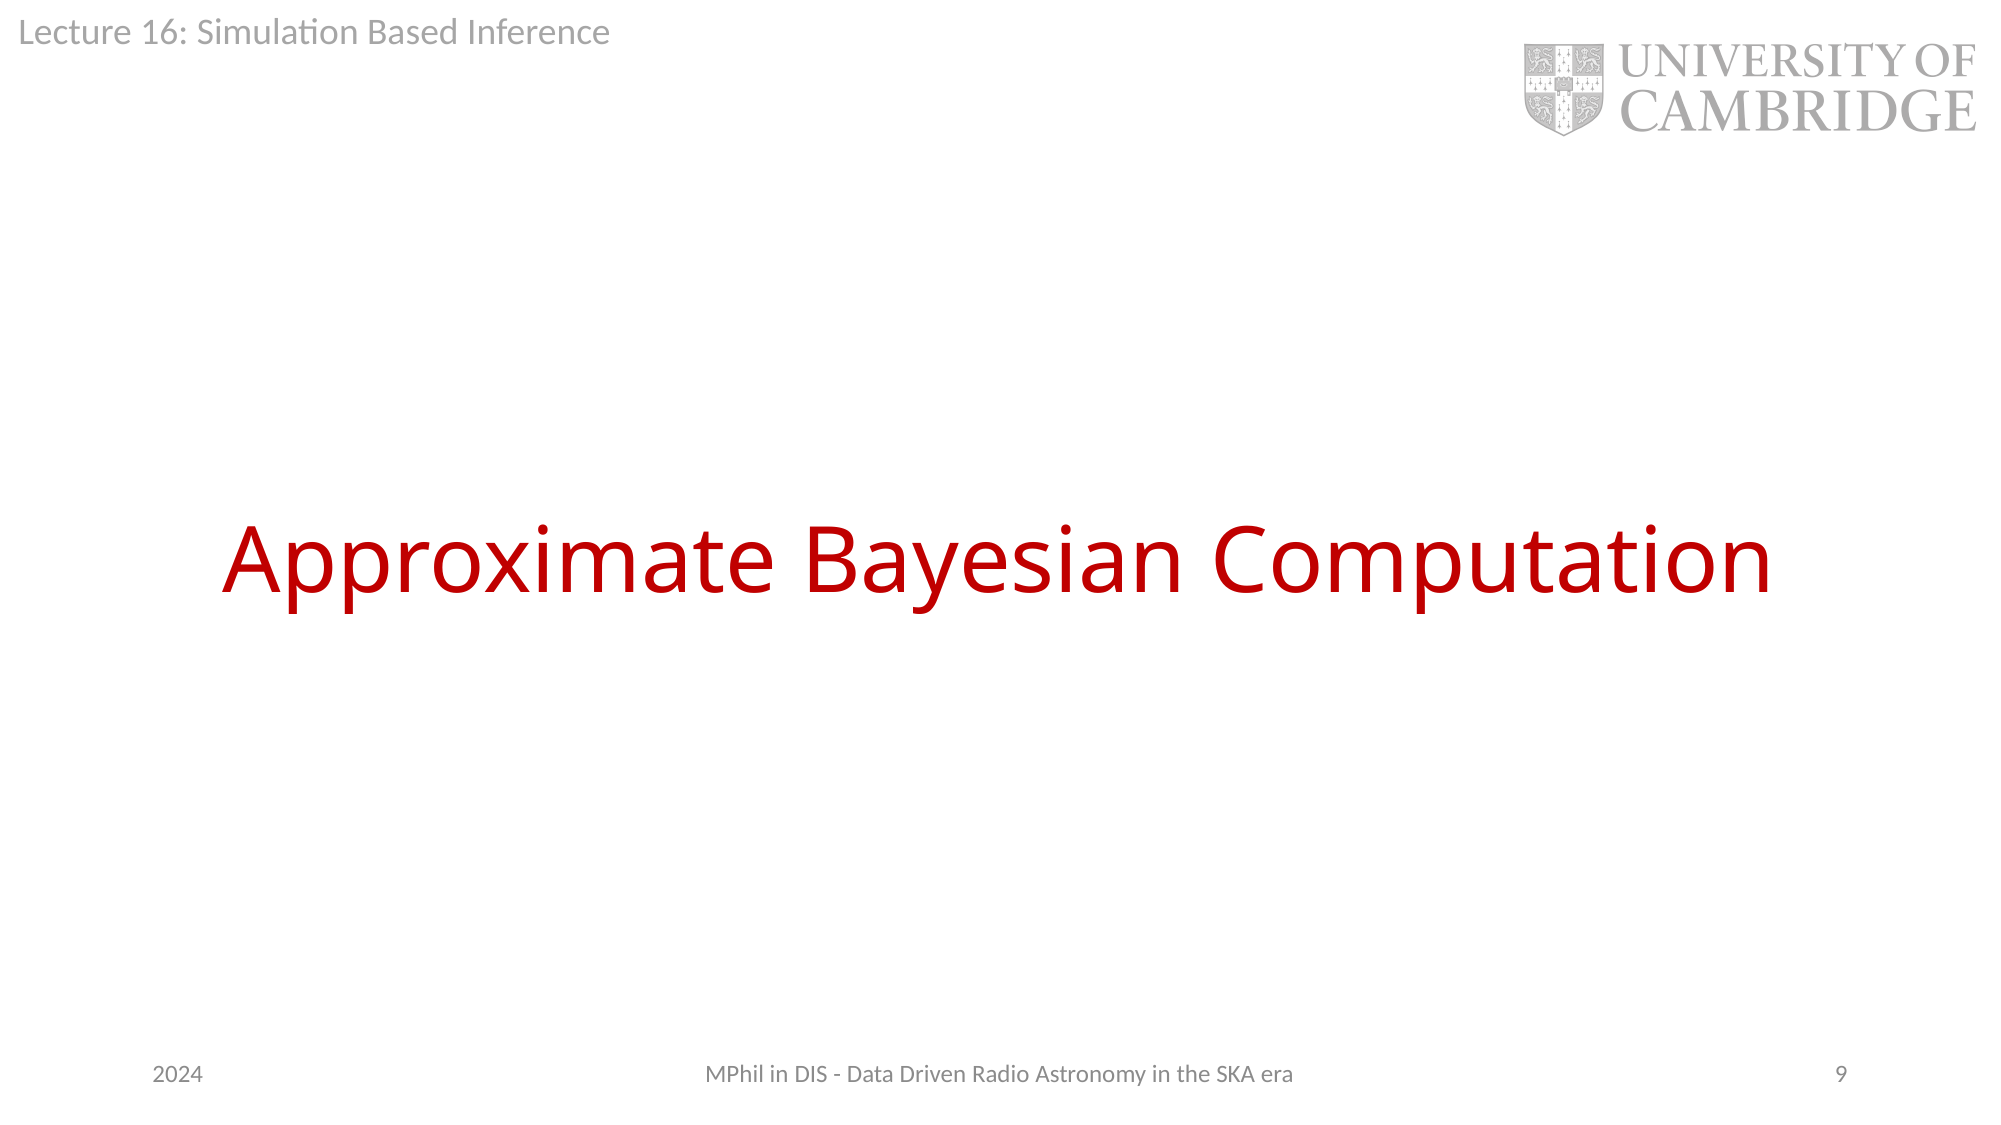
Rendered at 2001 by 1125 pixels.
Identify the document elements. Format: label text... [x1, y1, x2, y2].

slide_number 2024 [137, 1042, 588, 1103]
slide_number 9 [1412, 1042, 1863, 1103]
title Approximate Bayesian Computation [137, 453, 1863, 672]
footer MPhil in DIS - Data Driven Radio Astronomy in the SKA era [662, 1042, 1338, 1103]
